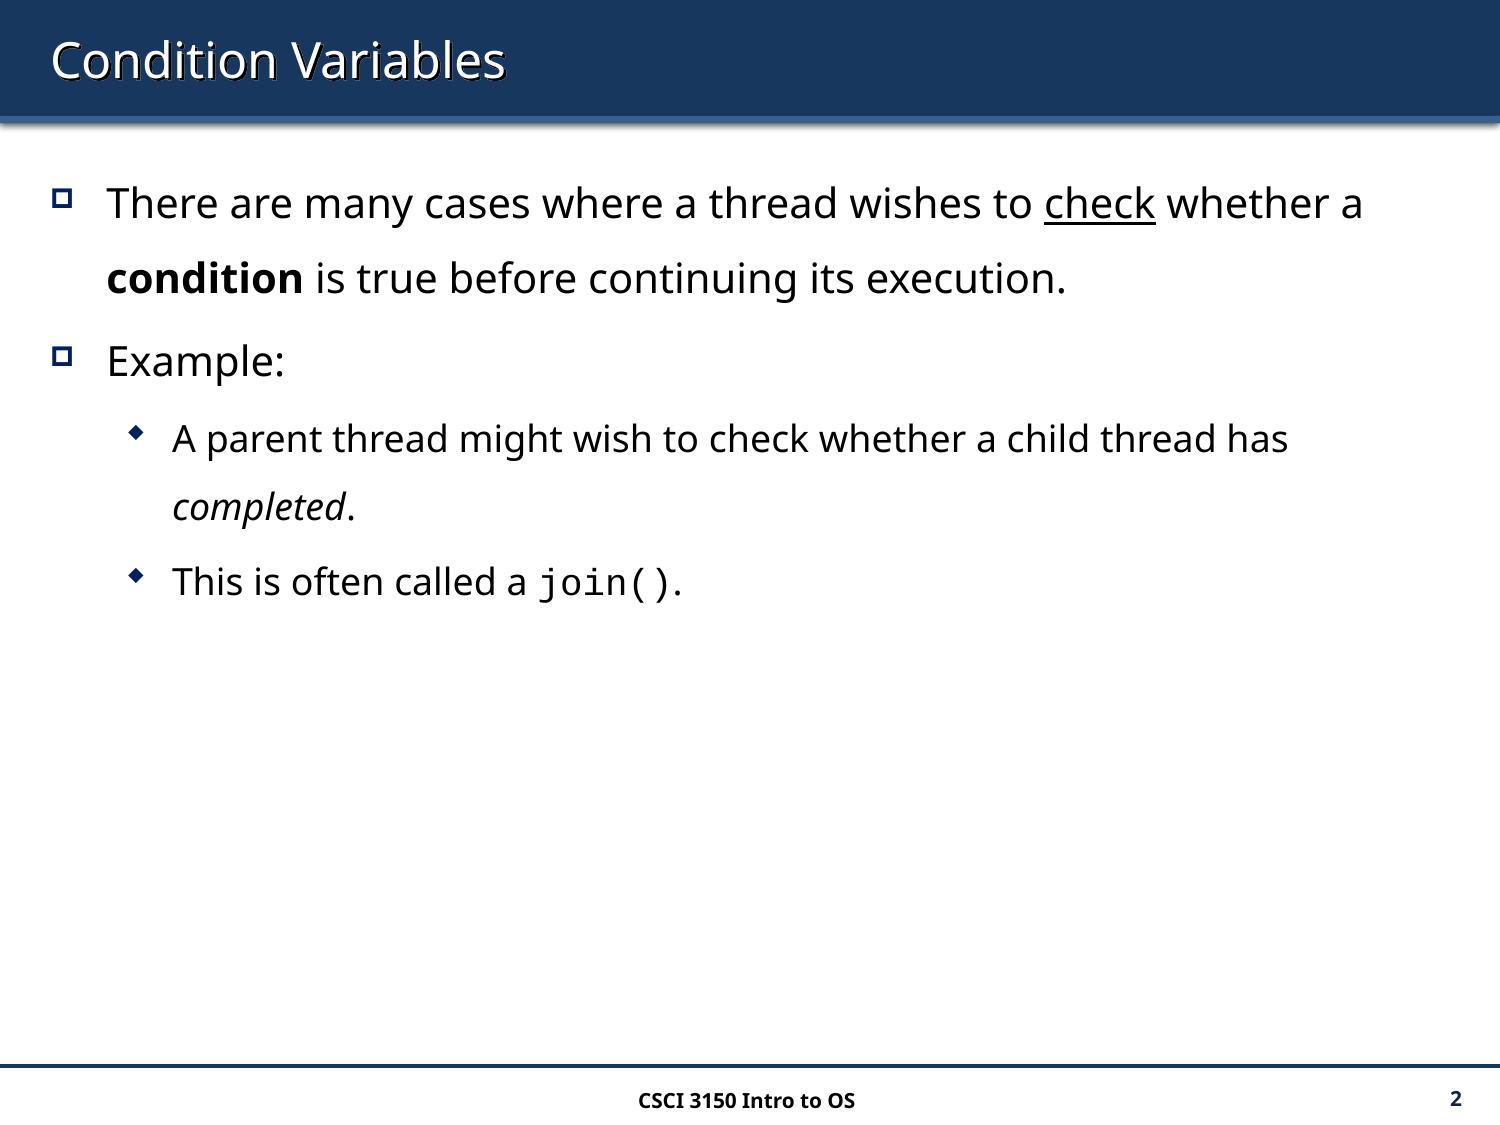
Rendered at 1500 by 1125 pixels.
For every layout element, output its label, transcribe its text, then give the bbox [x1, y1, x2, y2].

slide_number 2 [1306, 1081, 1483, 1118]
footer CSCI 3150 Intro to OS [497, 1079, 997, 1117]
title Condition Variables [34, 10, 1477, 107]
list There are many cases where a thread wishes to check whether a condition is true before continuing its execution. Example: A parent thread might wish to check whether a child thread has completed. This is often called a join(). [34, 144, 1477, 1048]
